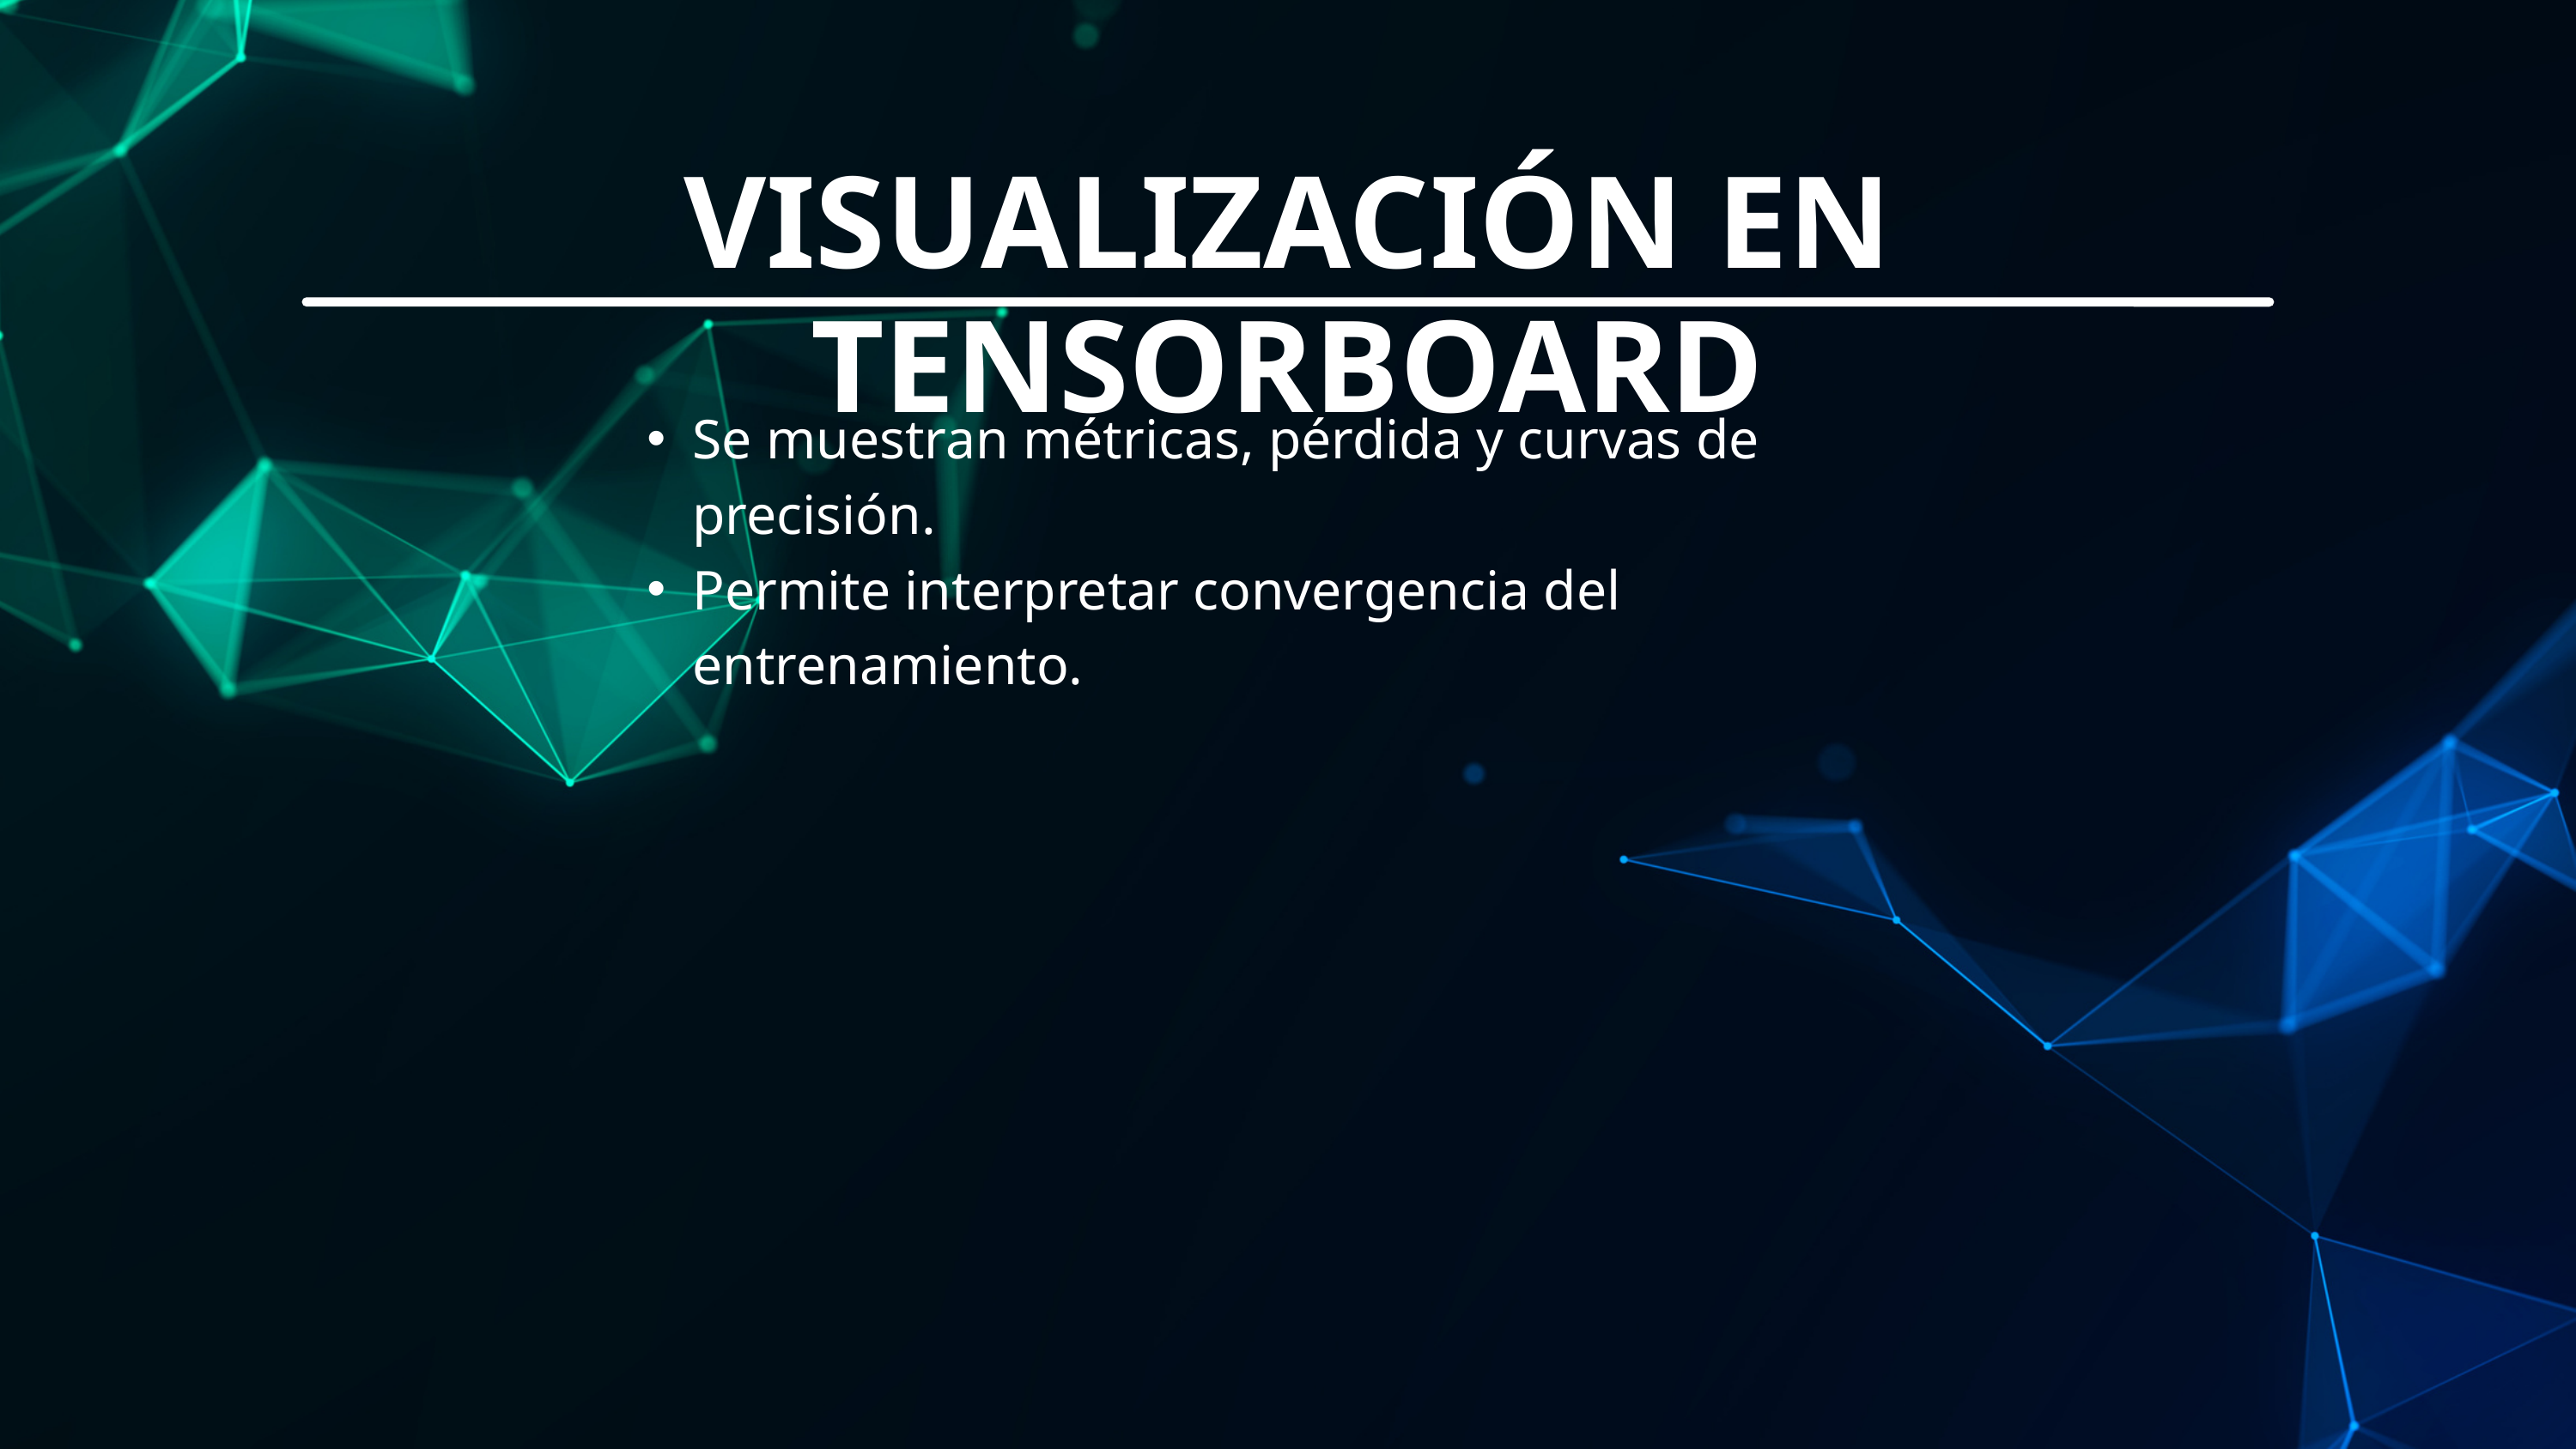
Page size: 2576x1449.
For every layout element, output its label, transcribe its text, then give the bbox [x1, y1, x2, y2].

text_box [0, 0, 2576, 1449]
text_box Se muestran métricas, pérdida y curvas de precisión. Permite interpretar convergencia del entrenamiento. [601, 394, 1975, 695]
text_box VISUALIZACIÓN EN TENSORBOARD [210, 149, 2366, 438]
